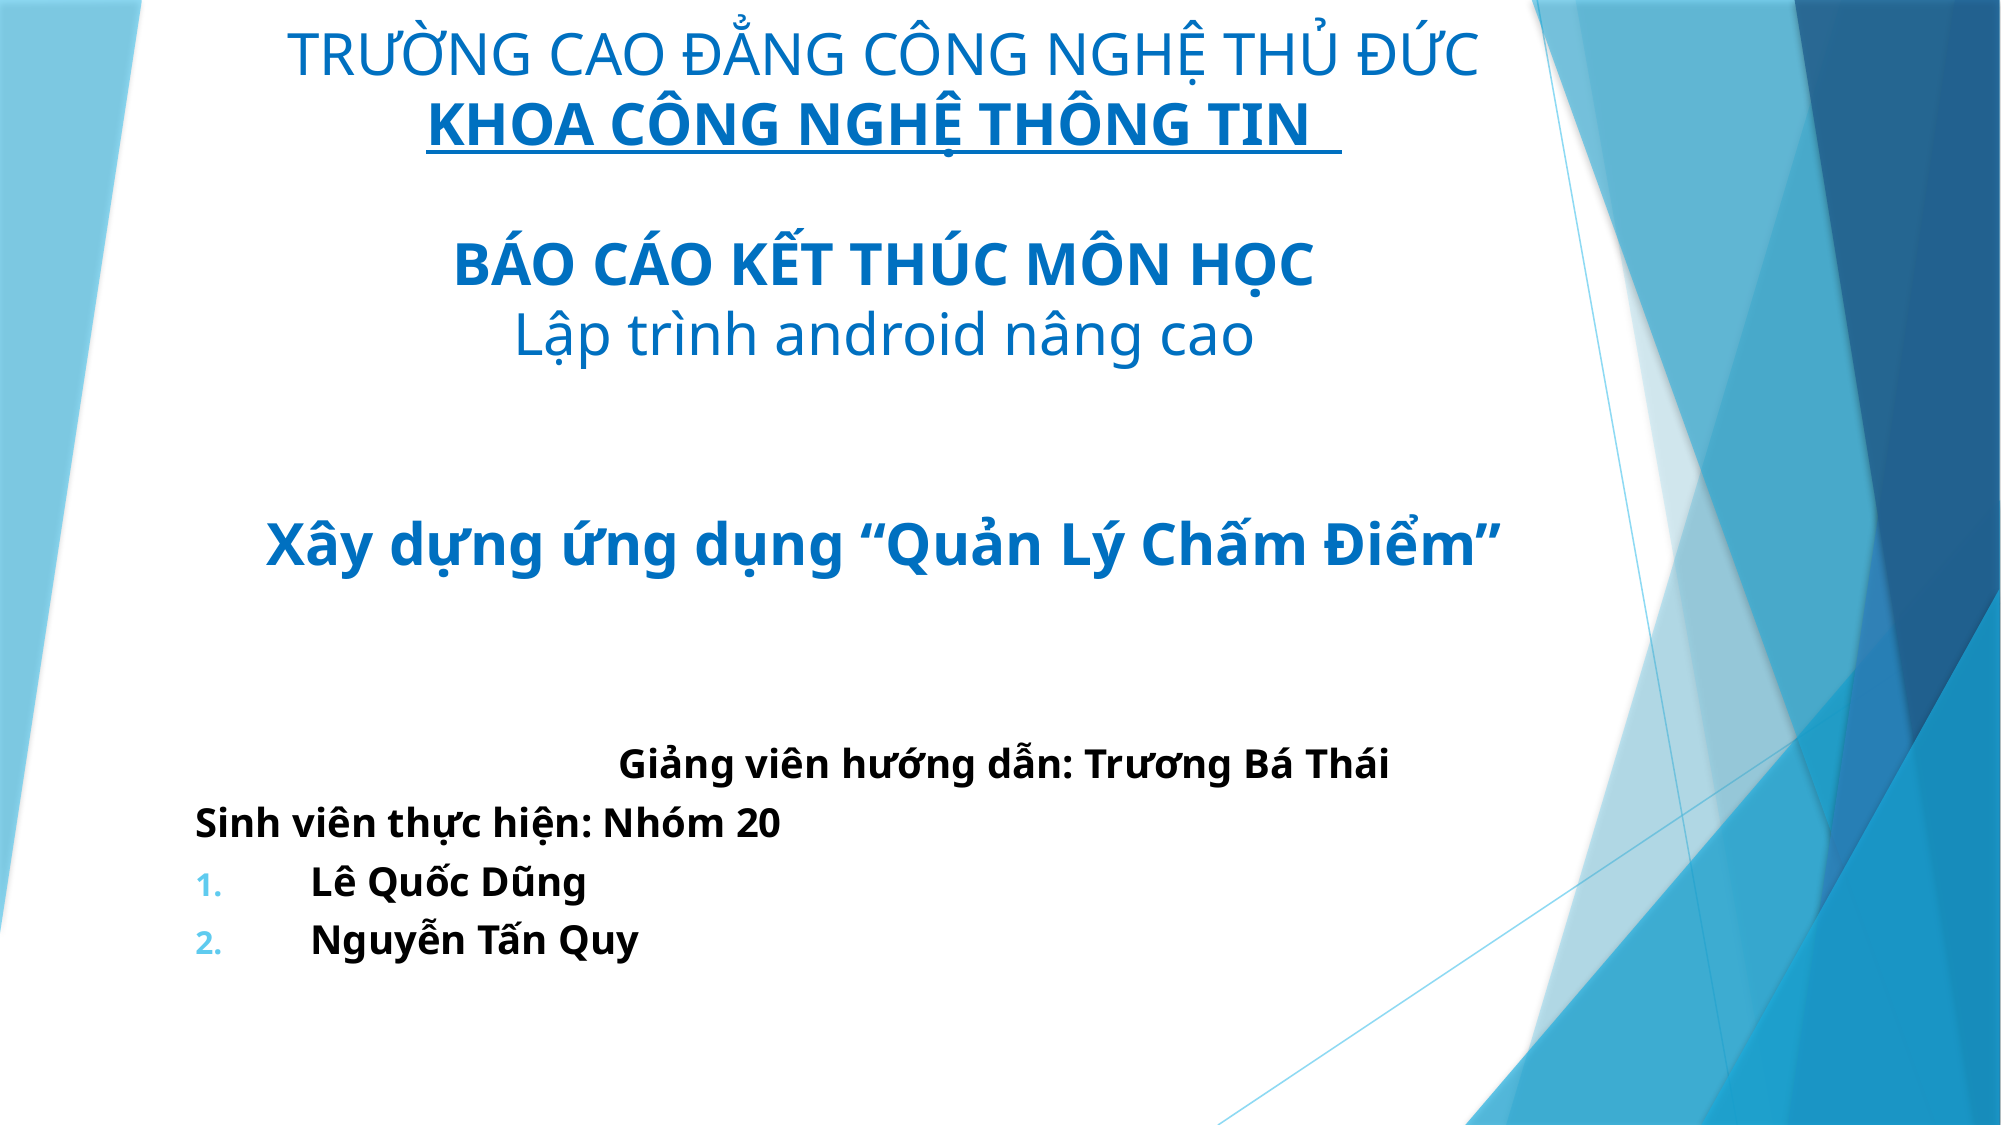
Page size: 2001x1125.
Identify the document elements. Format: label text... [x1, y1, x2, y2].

title TRƯỜNG CAO ĐẲNG CÔNG NGHỆ THỦ ĐỨC KHOA CÔNG NGHỆ THÔNG TIN BÁO CÁO KẾT THÚC MÔN HỌC Lập trình android nâng cao Xây dựng ứng dụng “Quản Lý Chấm Điểm” [247, 394, 1522, 665]
subtitle Giảng viên hướng dẫn: Trương Bá Thái Sinh viên thực hiện: Nhóm 20 Lê Quốc Dũng Nguyễn Tấn Quy [180, 730, 1831, 973]
